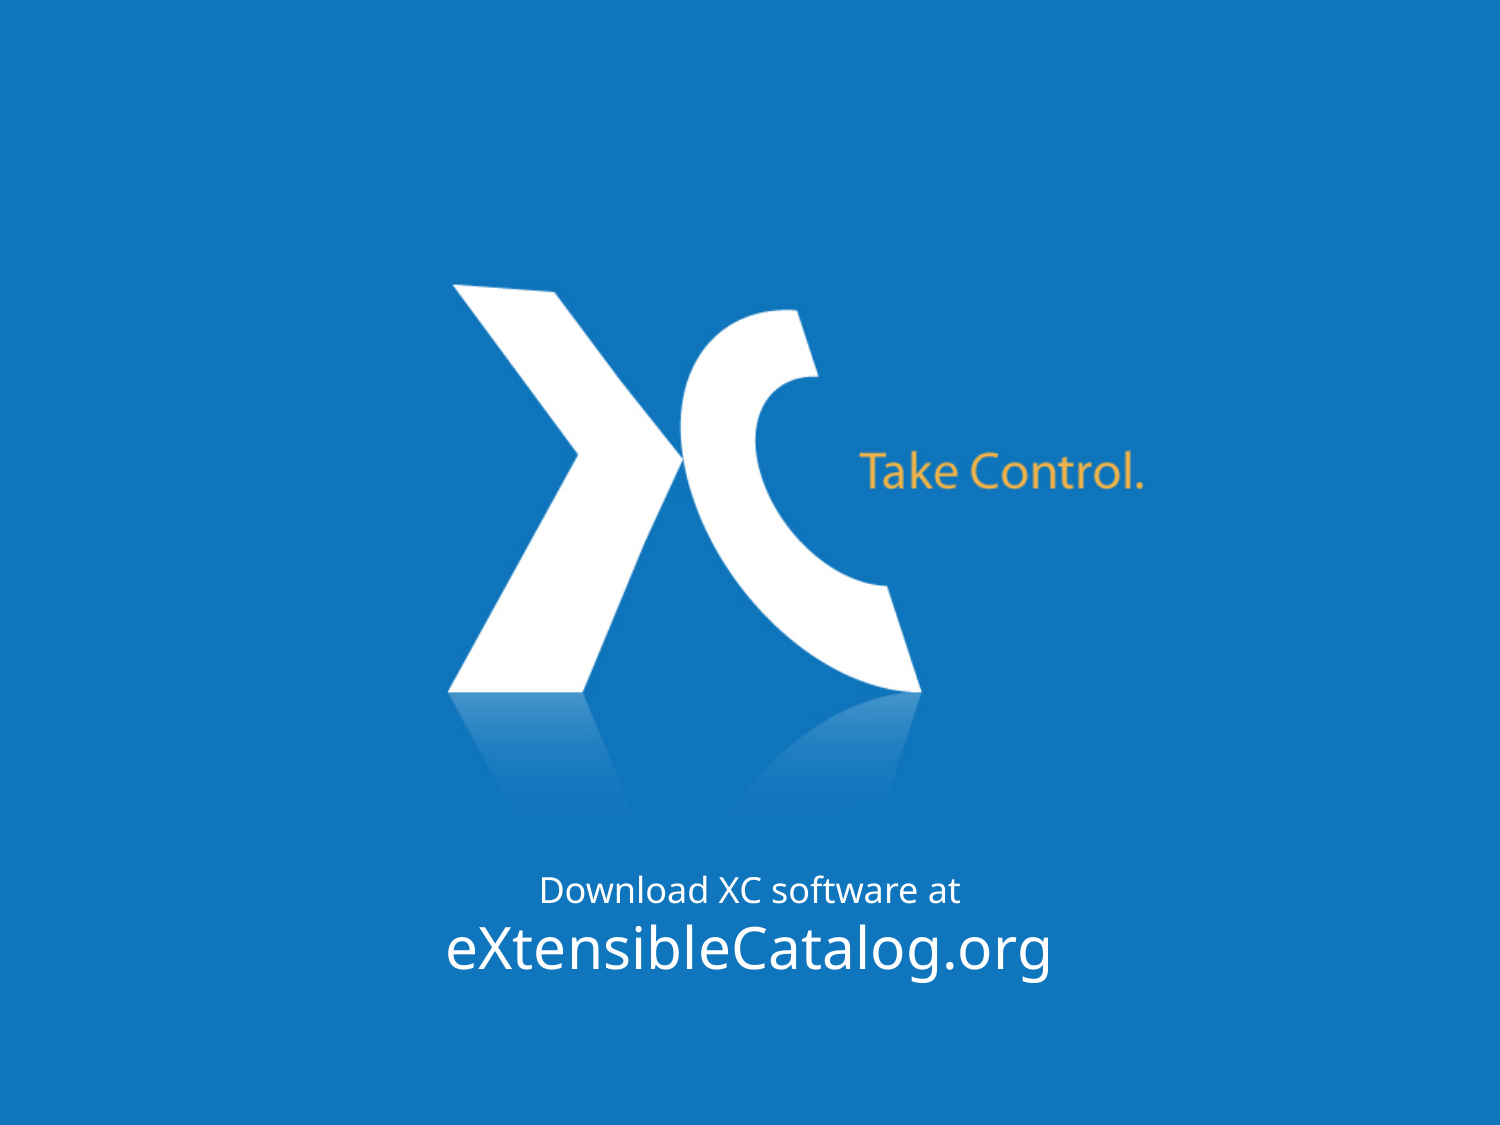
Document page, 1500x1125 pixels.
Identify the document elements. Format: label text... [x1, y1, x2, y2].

title Download XC software at eXtensibleCatalog.org [112, 860, 1388, 989]
picture [0, 0, 1500, 1125]
